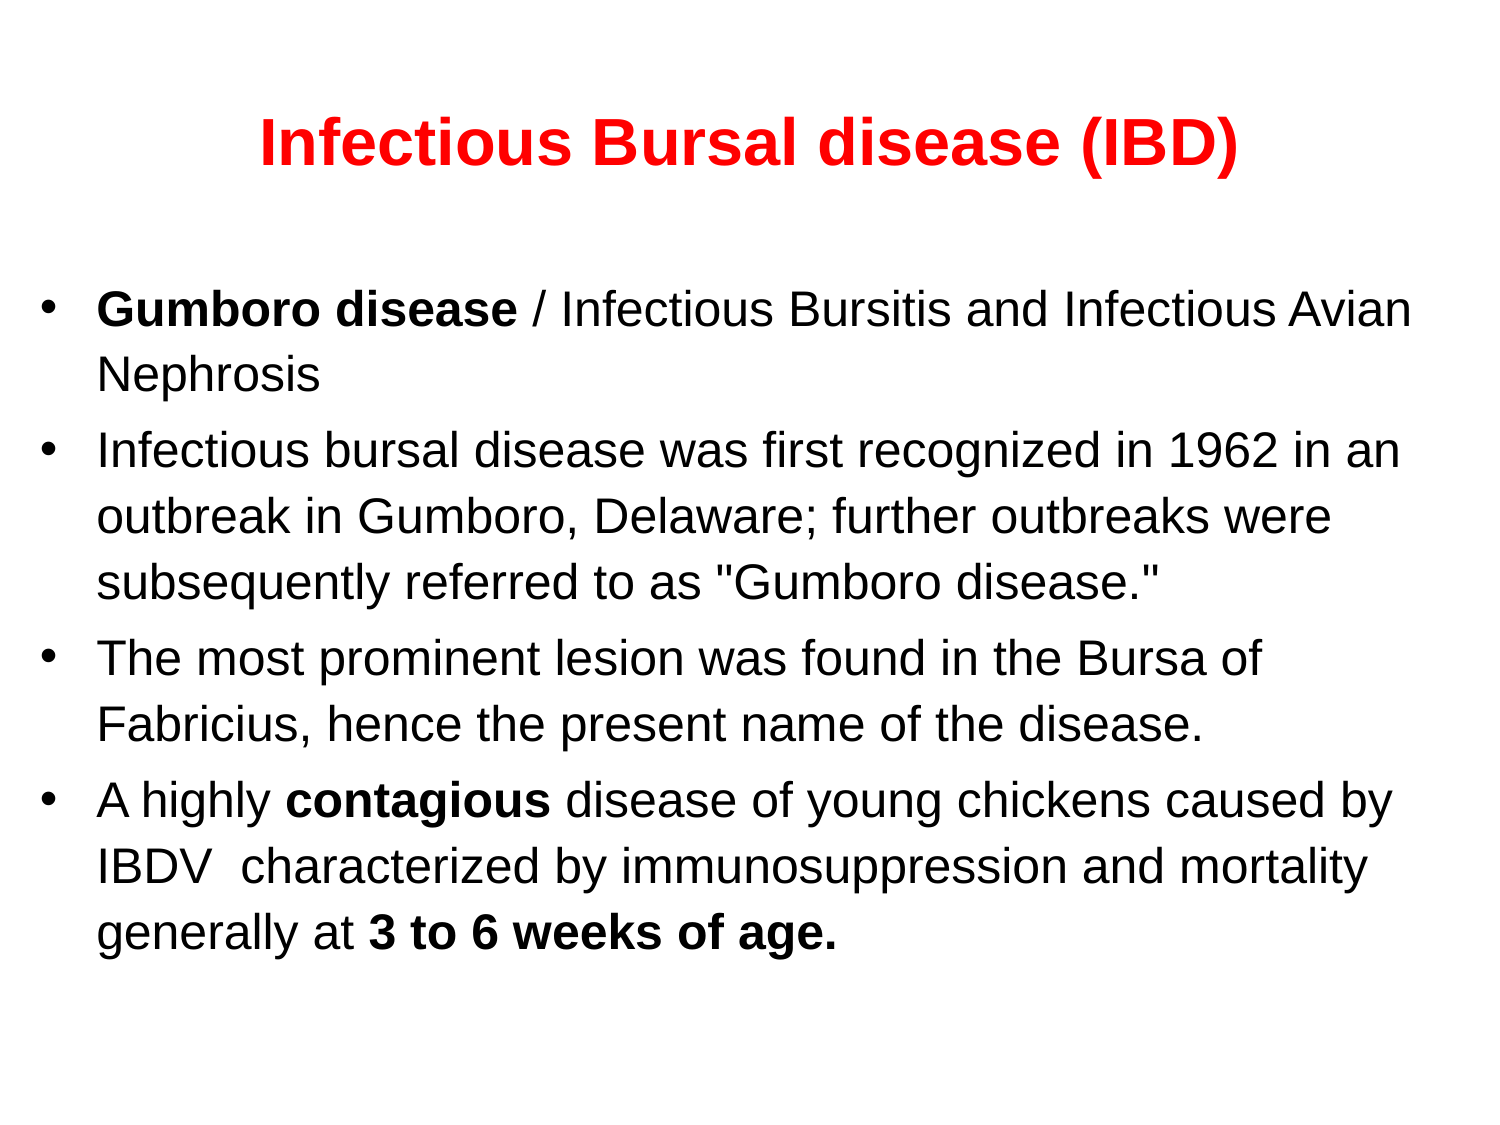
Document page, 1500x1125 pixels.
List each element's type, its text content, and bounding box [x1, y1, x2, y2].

title Infectious Bursal disease (IBD) [75, 45, 1425, 233]
list Gumboro disease / Infectious Bursitis and Infectious Avian Nephrosis Infectious bursal disease was first recognized in 1962 in an outbreak in Gumboro, Delaware; further outbreaks were subsequently referred to as "Gumboro disease." The most prominent lesion was found in the Bursa of Fabricius, hence the present name of the disease. A highly contagious disease of young chickens caused by IBDV characterized by immunosuppression and mortality generally at 3 to 6 weeks of age. [24, 262, 1500, 1005]
